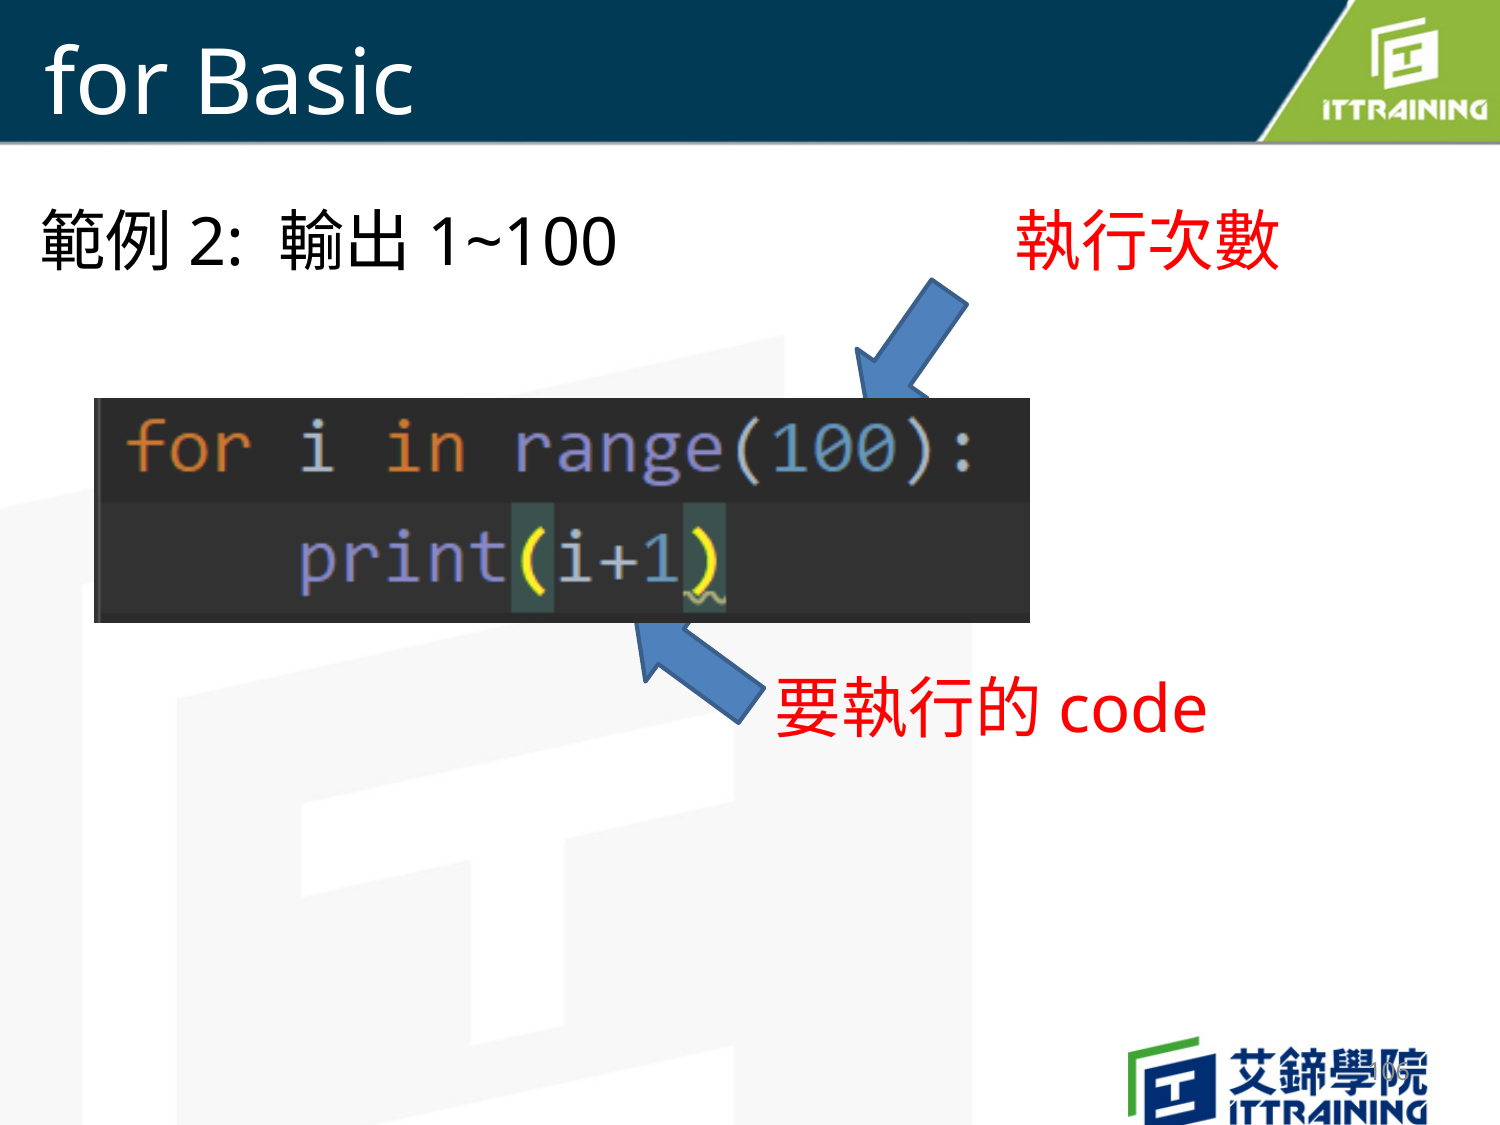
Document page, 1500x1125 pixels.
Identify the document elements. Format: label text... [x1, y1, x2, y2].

picture [0, 0, 1500, 1125]
title for Basic [29, 0, 1380, 172]
list 範例2: 輸出1~100 執行次數 要執行的code [24, 191, 1500, 934]
picture [93, 398, 1031, 624]
text_box [854, 277, 970, 396]
text_box [635, 631, 767, 725]
slide_number 106 [1074, 1042, 1425, 1103]
